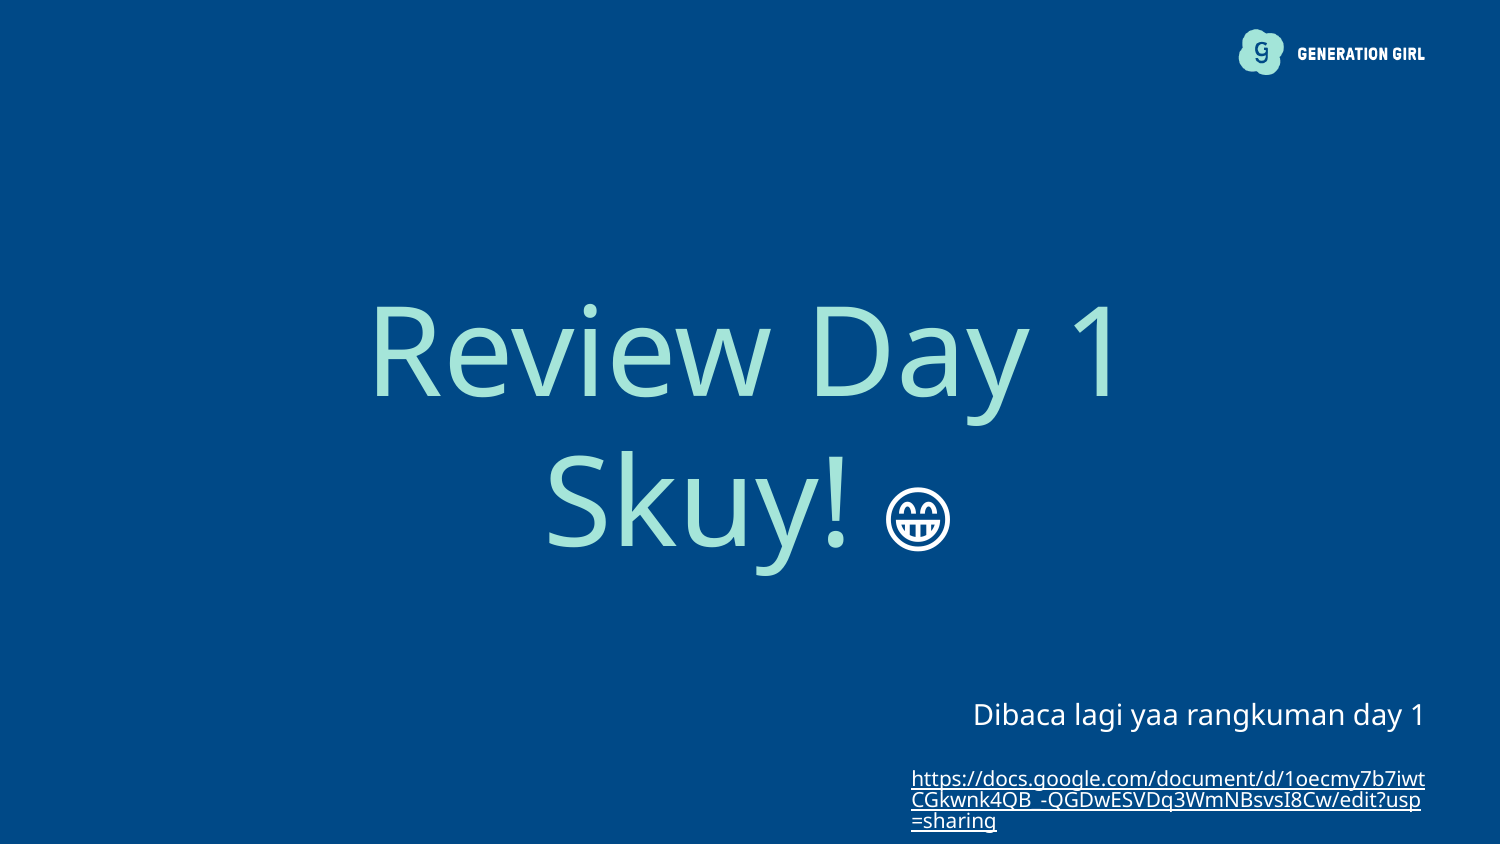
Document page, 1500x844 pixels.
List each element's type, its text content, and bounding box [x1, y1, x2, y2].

text_box Dibaca lagi yaa rangkuman day 1 https://docs.google.com/document/d/1oecmy7b7iwtCGkwnk4QB_-QGDwESVDq3WmNBsvsI8Cw/edit?usp=sharing [896, 680, 1443, 769]
picture [1237, 29, 1426, 76]
text_box Review Day 1 Skuy! 😁 [243, 313, 1257, 531]
